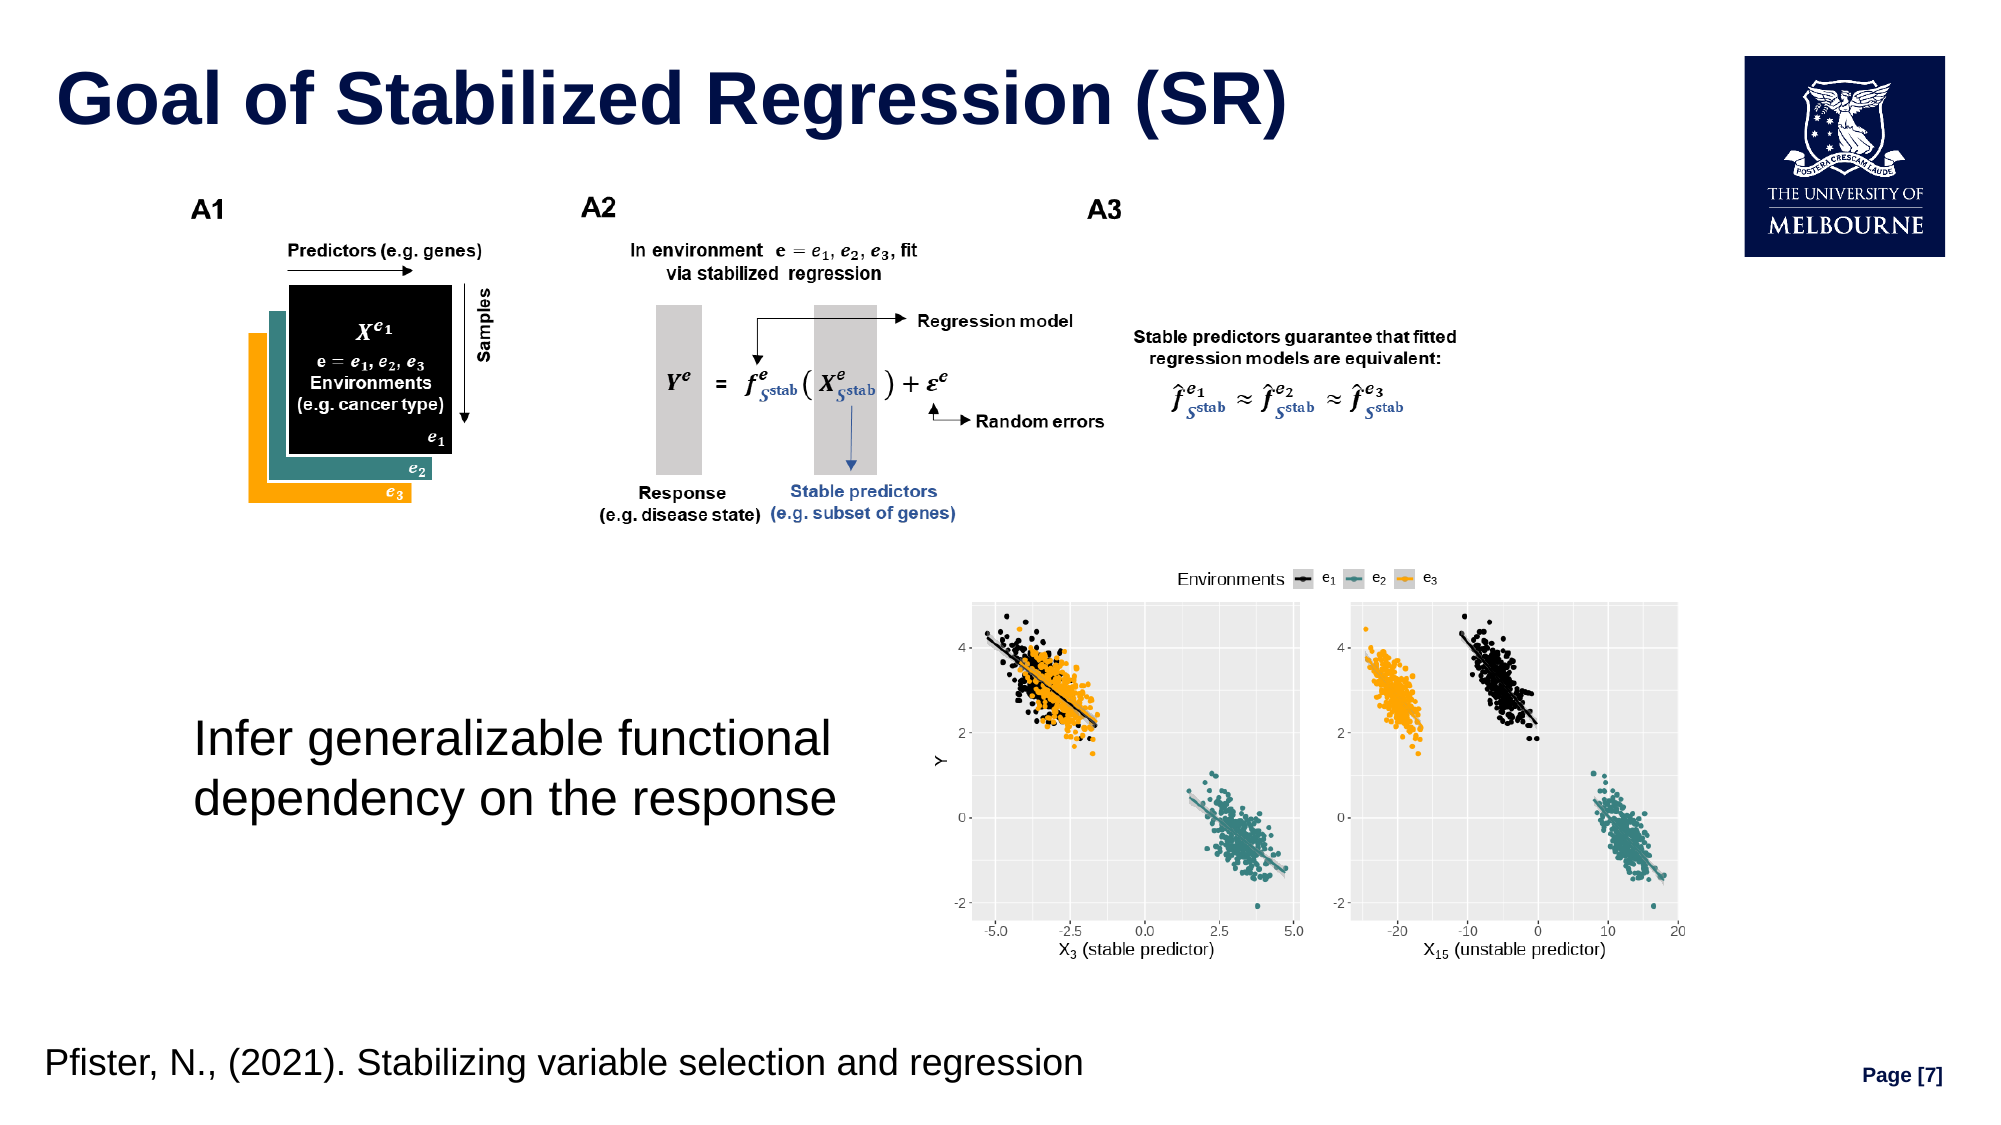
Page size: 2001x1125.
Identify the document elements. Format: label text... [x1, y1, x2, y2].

text_box Pfister, N., (2021). Stabilizing variable selection and regression [29, 1030, 1648, 1091]
picture [1744, 56, 1946, 257]
picture [928, 562, 1685, 969]
picture [172, 179, 1486, 535]
text_box Infer generalizable functional dependency on the response [78, 698, 922, 834]
slide_number Page [7] [1684, 1055, 1944, 1092]
title Goal of Stabilized Regression (SR) [56, 56, 1648, 144]
